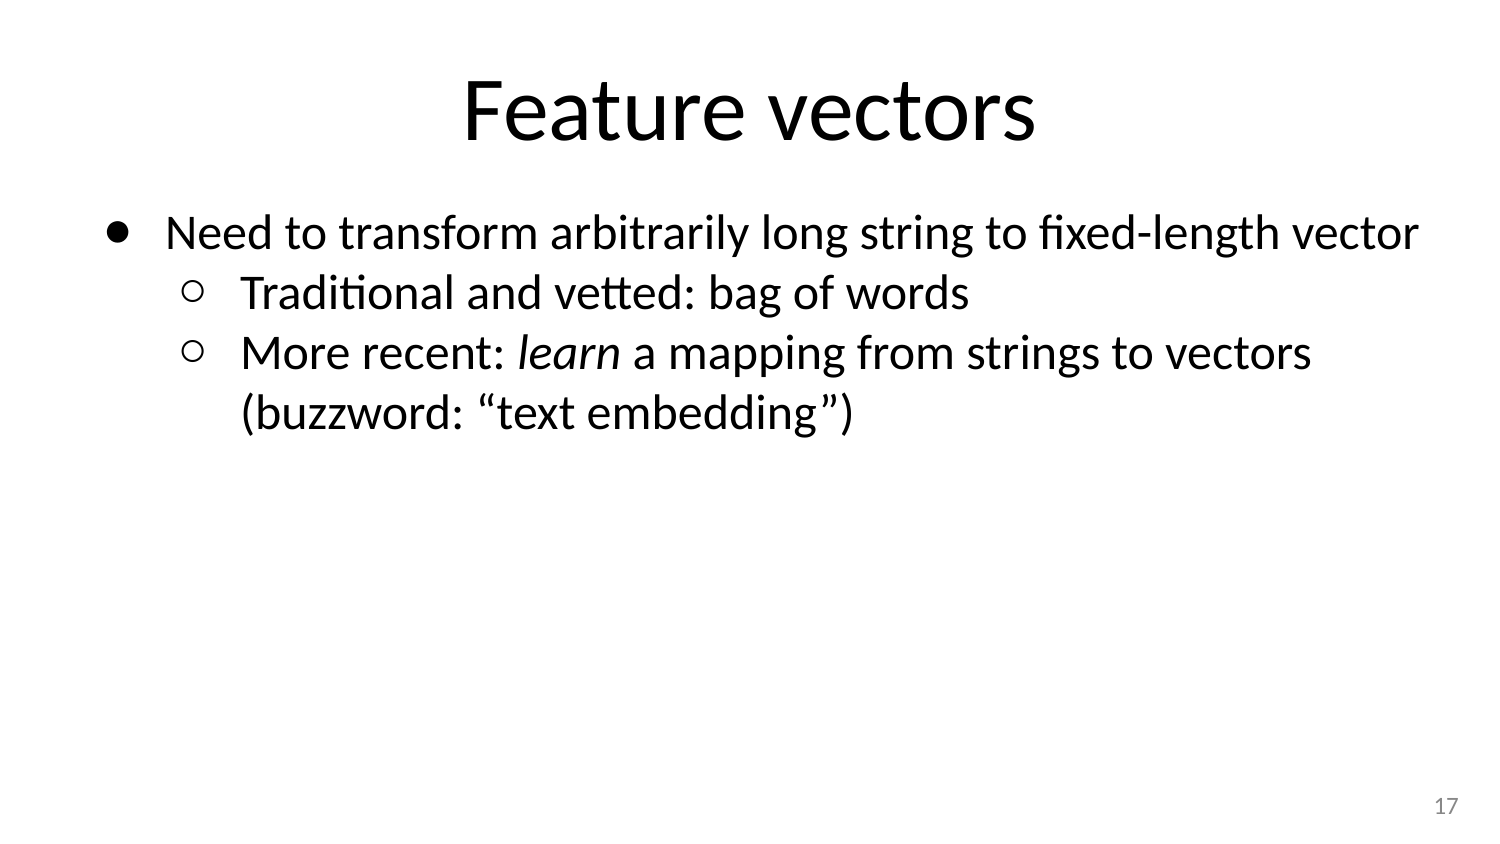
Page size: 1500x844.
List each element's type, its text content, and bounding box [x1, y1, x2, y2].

title Feature vectors [75, 33, 1425, 175]
slide_number ‹#› [1123, 782, 1474, 827]
list Need to transform arbitrarily long string to fixed-length vector Traditional and vetted: bag of words More recent: learn a mapping from strings to vectors (buzzword: “text embedding”) [75, 184, 1452, 782]
